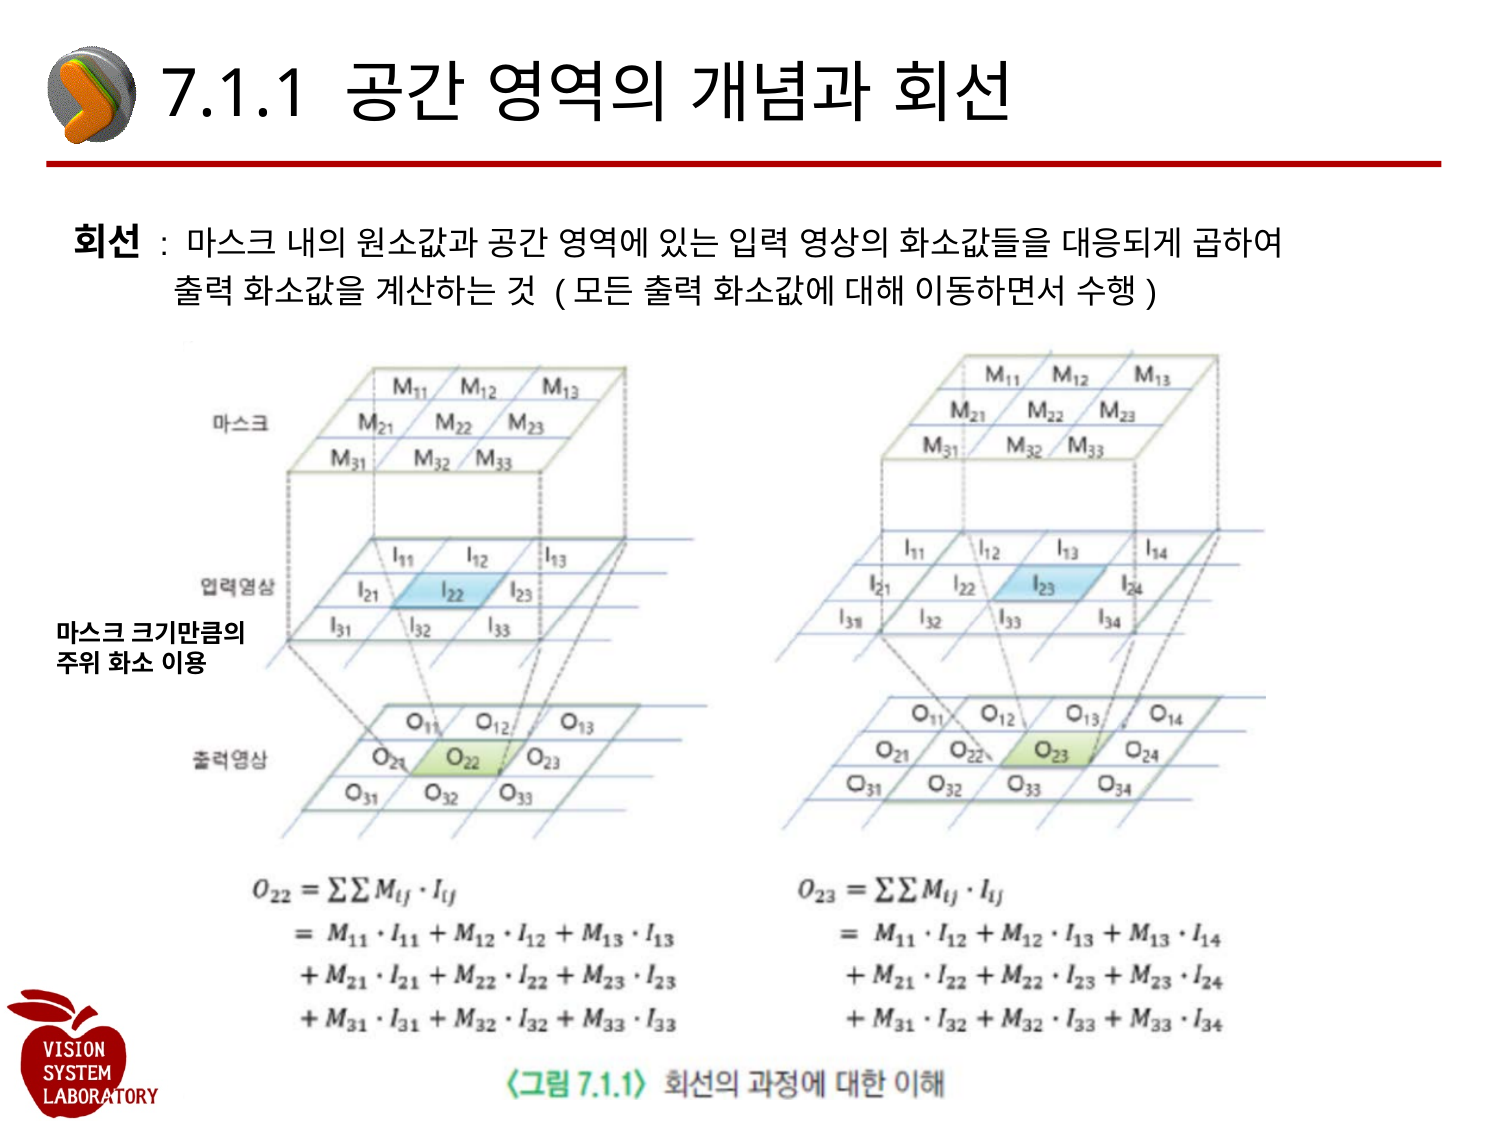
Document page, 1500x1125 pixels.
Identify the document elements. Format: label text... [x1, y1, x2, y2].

list 회선 : 마스크 내의 원소값과 공간 영역에 있는 입력 영상의 화소값들을 대응되게 곱하여 출력 화소값을 계산하는 것 (모든 출력 화소값에 대해 이동하면서 수행) [58, 210, 1442, 973]
picture [0, 10, 195, 188]
title 7.1.1 공간 영역의 개념과 회선 [145, 42, 1424, 135]
picture [3, 980, 173, 1121]
picture [182, 341, 1267, 1100]
text_box 마스크 크기만큼의 주위 화소 이용 [41, 609, 177, 685]
